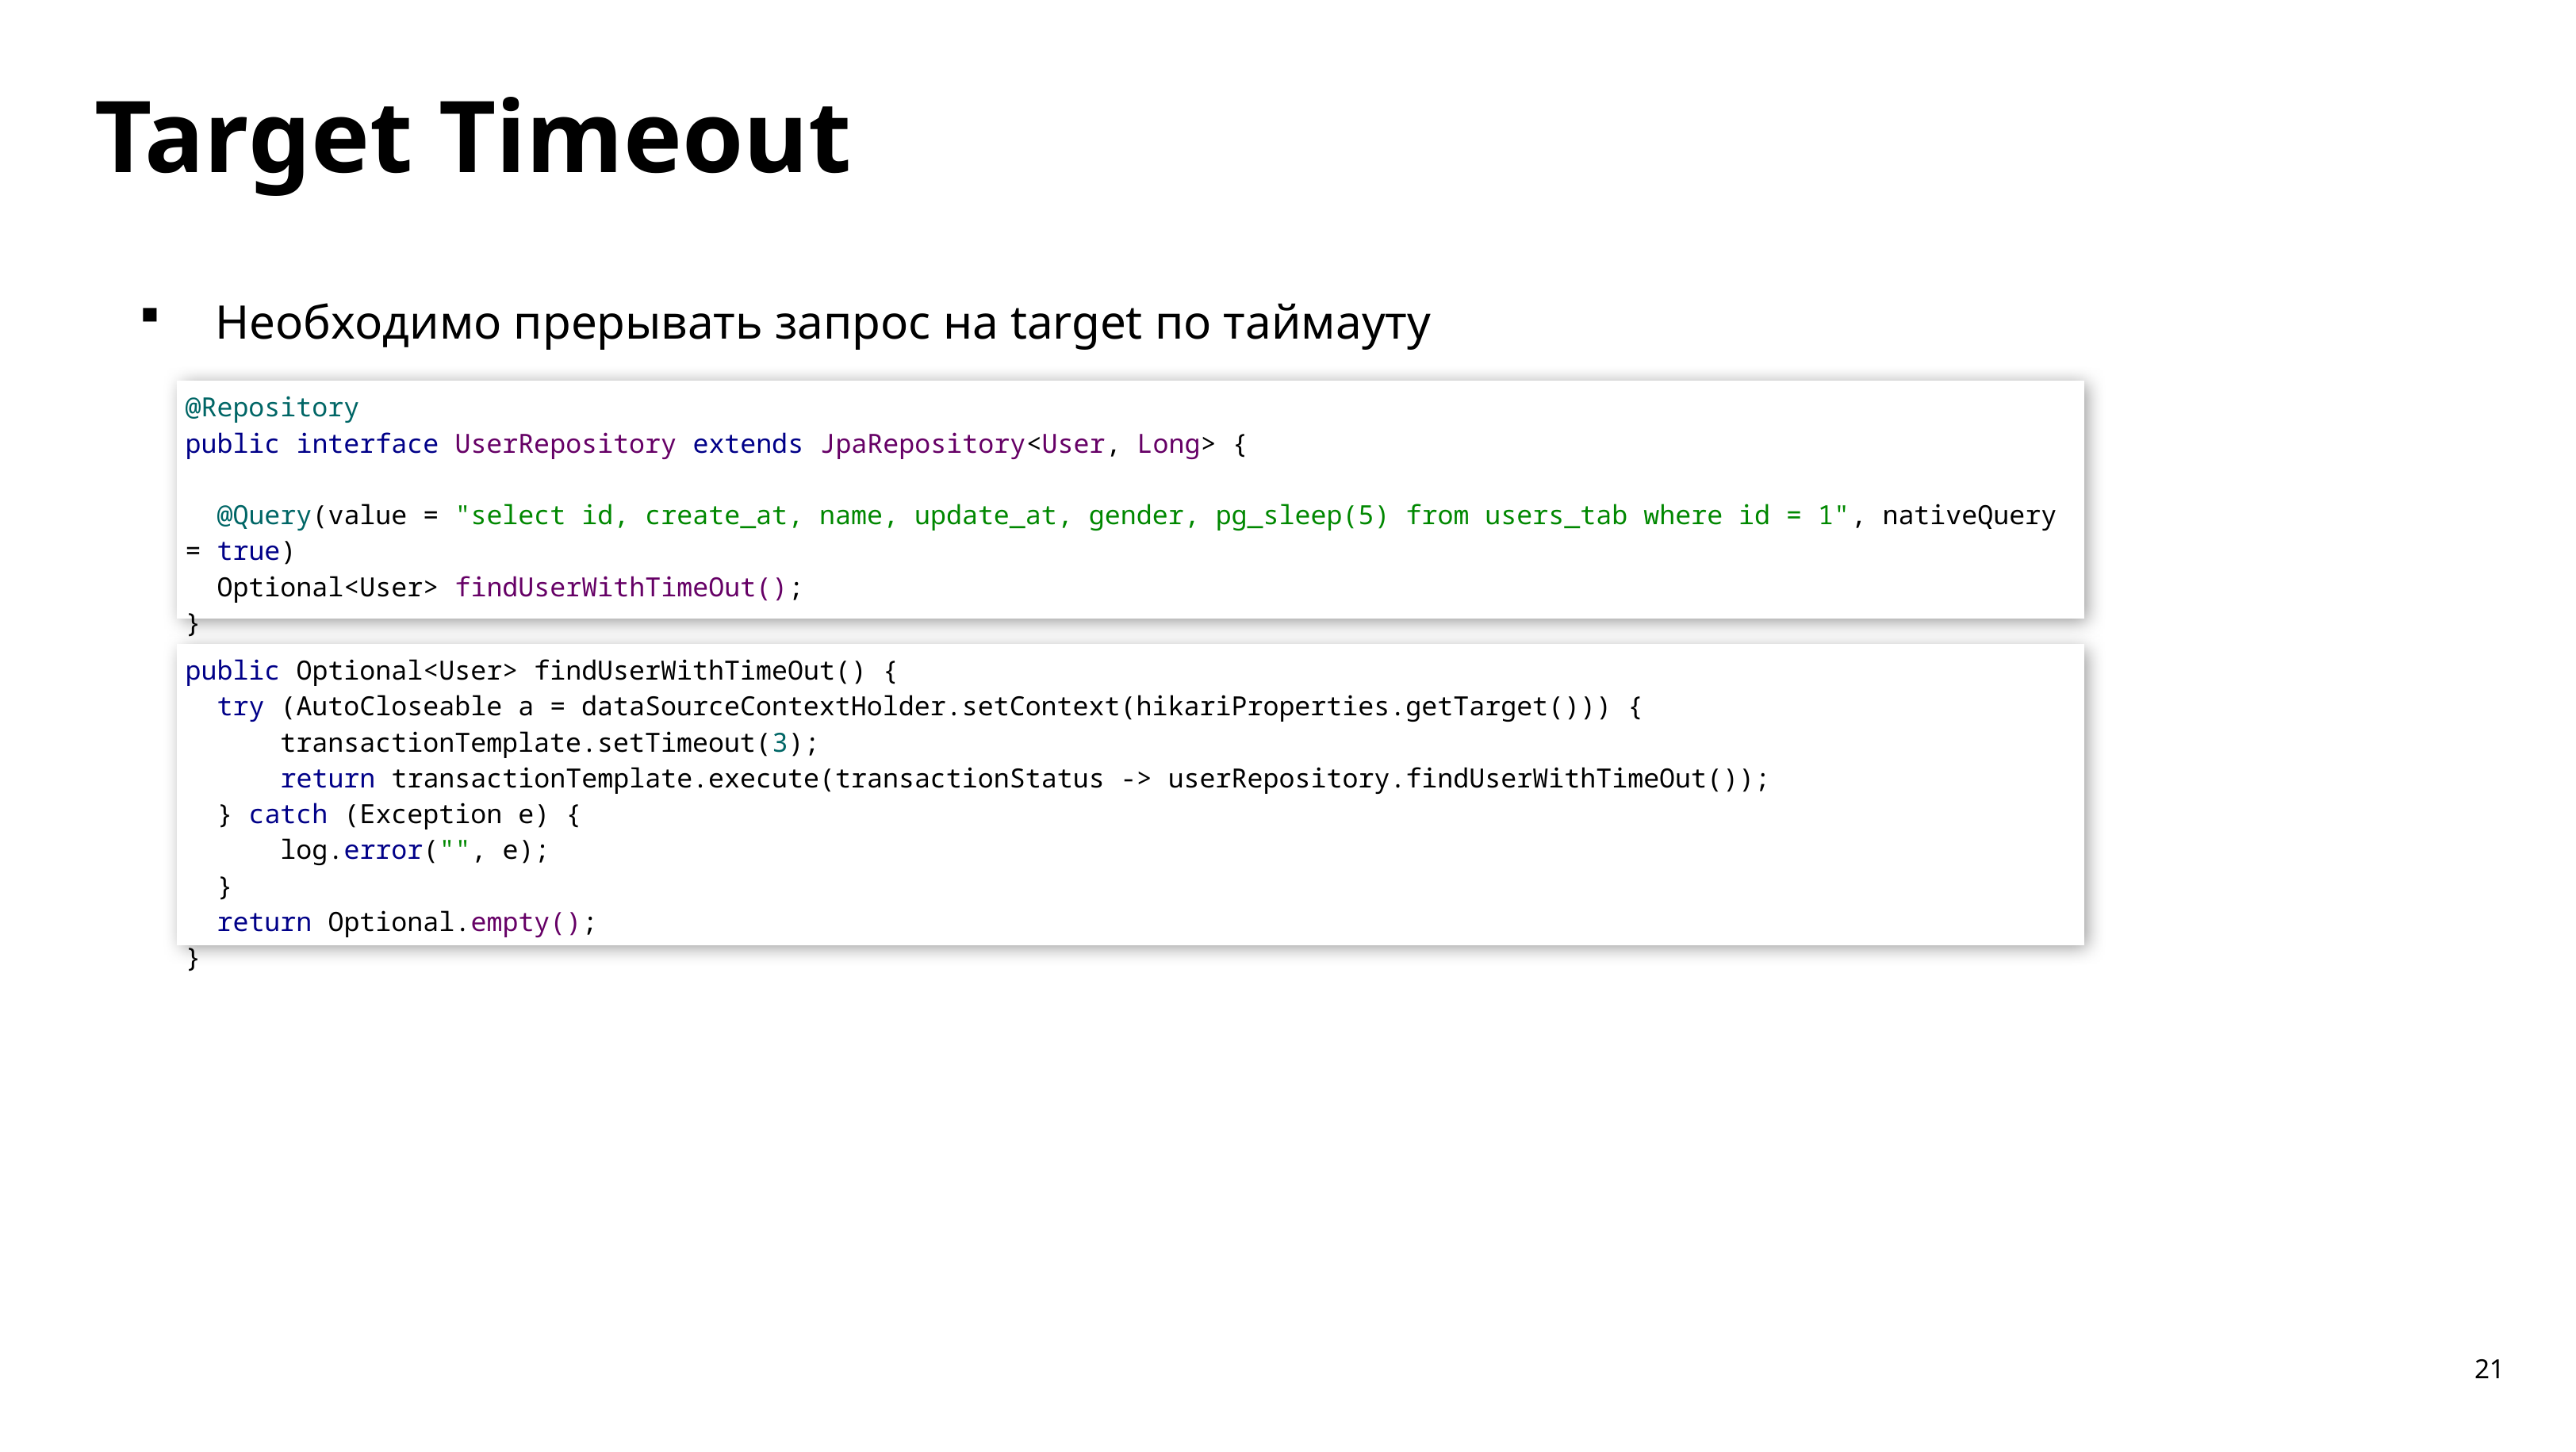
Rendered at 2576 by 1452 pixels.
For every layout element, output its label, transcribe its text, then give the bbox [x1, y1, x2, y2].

table_header public Optional<User> findUserWithTimeOut() { try (AutoCloseable a = dataSourceContextHolder.setContext(hikariProperties.getTarget())) { transactionTemplate.setTimeout(3); return transactionTemplate.execute(transactionStatus -> userRepository.findUserWithTimeOut()); } catch (Exception e) { log.error("", e); } return Optional.empty(); } [177, 644, 2084, 945]
text_box Необходимо прерывать запрос на target по таймауту [139, 282, 1599, 349]
slide_number 21 [2377, 1342, 2517, 1398]
table_header @Repository public interface UserRepository extends JpaRepository<User, Long> { @Query(value = "select id, create_at, name, update_at, gender, pg_sleep(5) from users_tab where id = 1", nativeQuery = true) Optional<User> findUserWithTimeOut(); } [177, 381, 2084, 619]
text_box Target Timeout [93, 73, 2141, 193]
